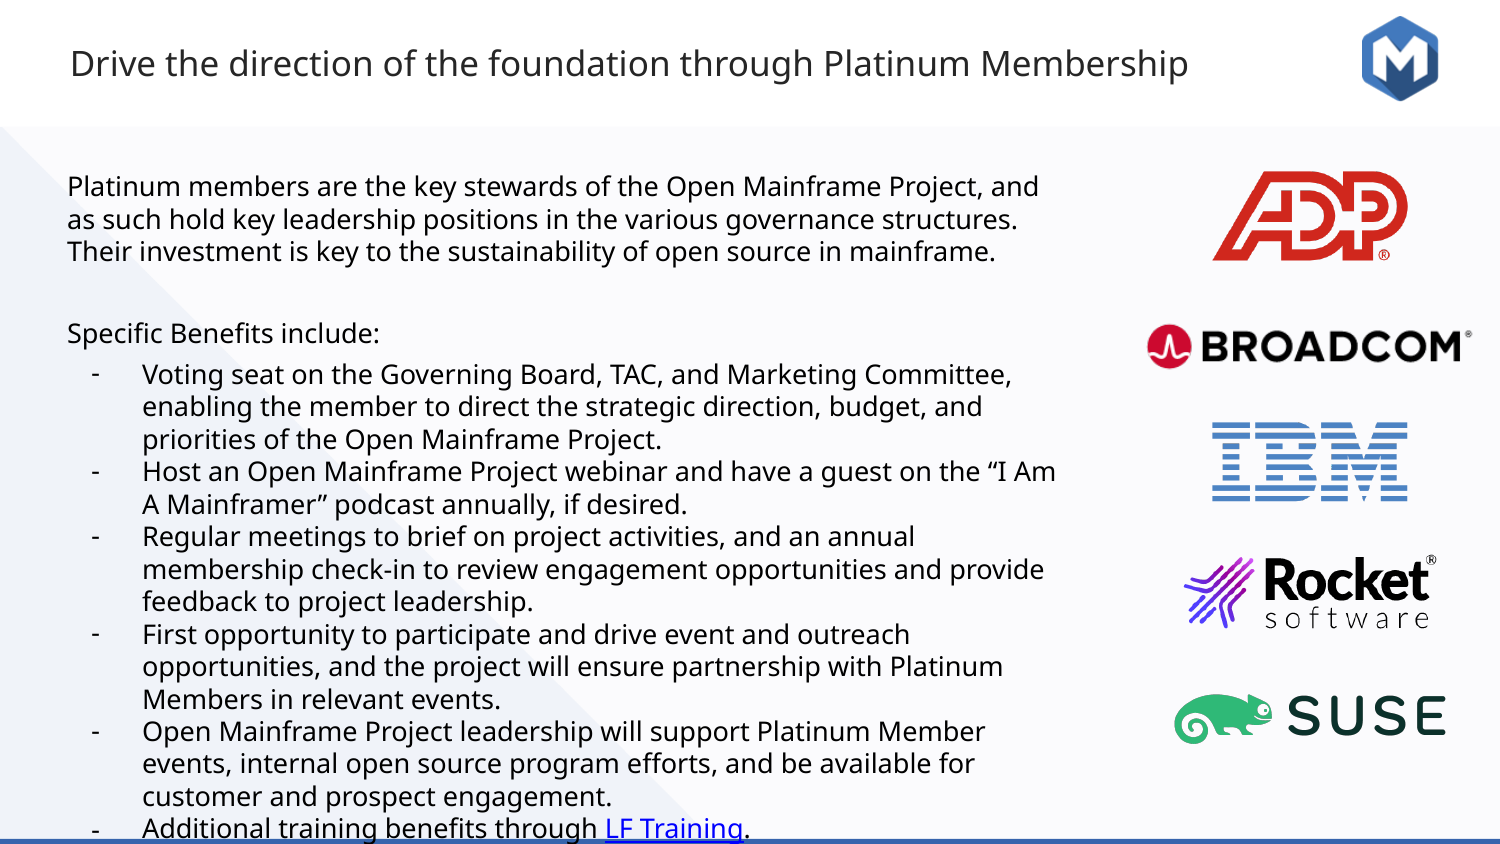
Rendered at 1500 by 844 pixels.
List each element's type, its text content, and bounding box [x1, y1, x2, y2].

picture [1208, 166, 1411, 264]
picture [1208, 418, 1411, 506]
picture [1141, 318, 1478, 375]
picture [1178, 548, 1441, 633]
picture [1362, 16, 1440, 102]
picture [1135, 657, 1484, 774]
list Platinum members are the key stewards of the Open Mainframe Project, and as such hold key leadership positions in the various governance structures. Their investment is key to the sustainability of open source in mainframe. Specific Benefits include: Voting seat on the Governing Board, TAC, and Marketing Committee, enabling the member to direct the strategic direction, budget, and priorities of the Open Mainframe Project. Host an Open Mainframe Project webinar and have a guest on the “I Am A Mainframer” podcast annually, if desired. Regular meetings to brief on project activities, and an annual membership check-in to review engagement opportunities and provide feedback to project leadership. First opportunity to participate and drive event and outreach opportunities, and the project will ensure partnership with Platinum Members in relevant events. Open Mainframe Project leadership will support Platinum Member events, internal open source program efforts, and be available for customer and prospect engagement. Additional training benefits through LF Training. [52, 154, 1078, 738]
title Drive the direction of the foundation through Platinum Membership [54, 26, 1350, 100]
